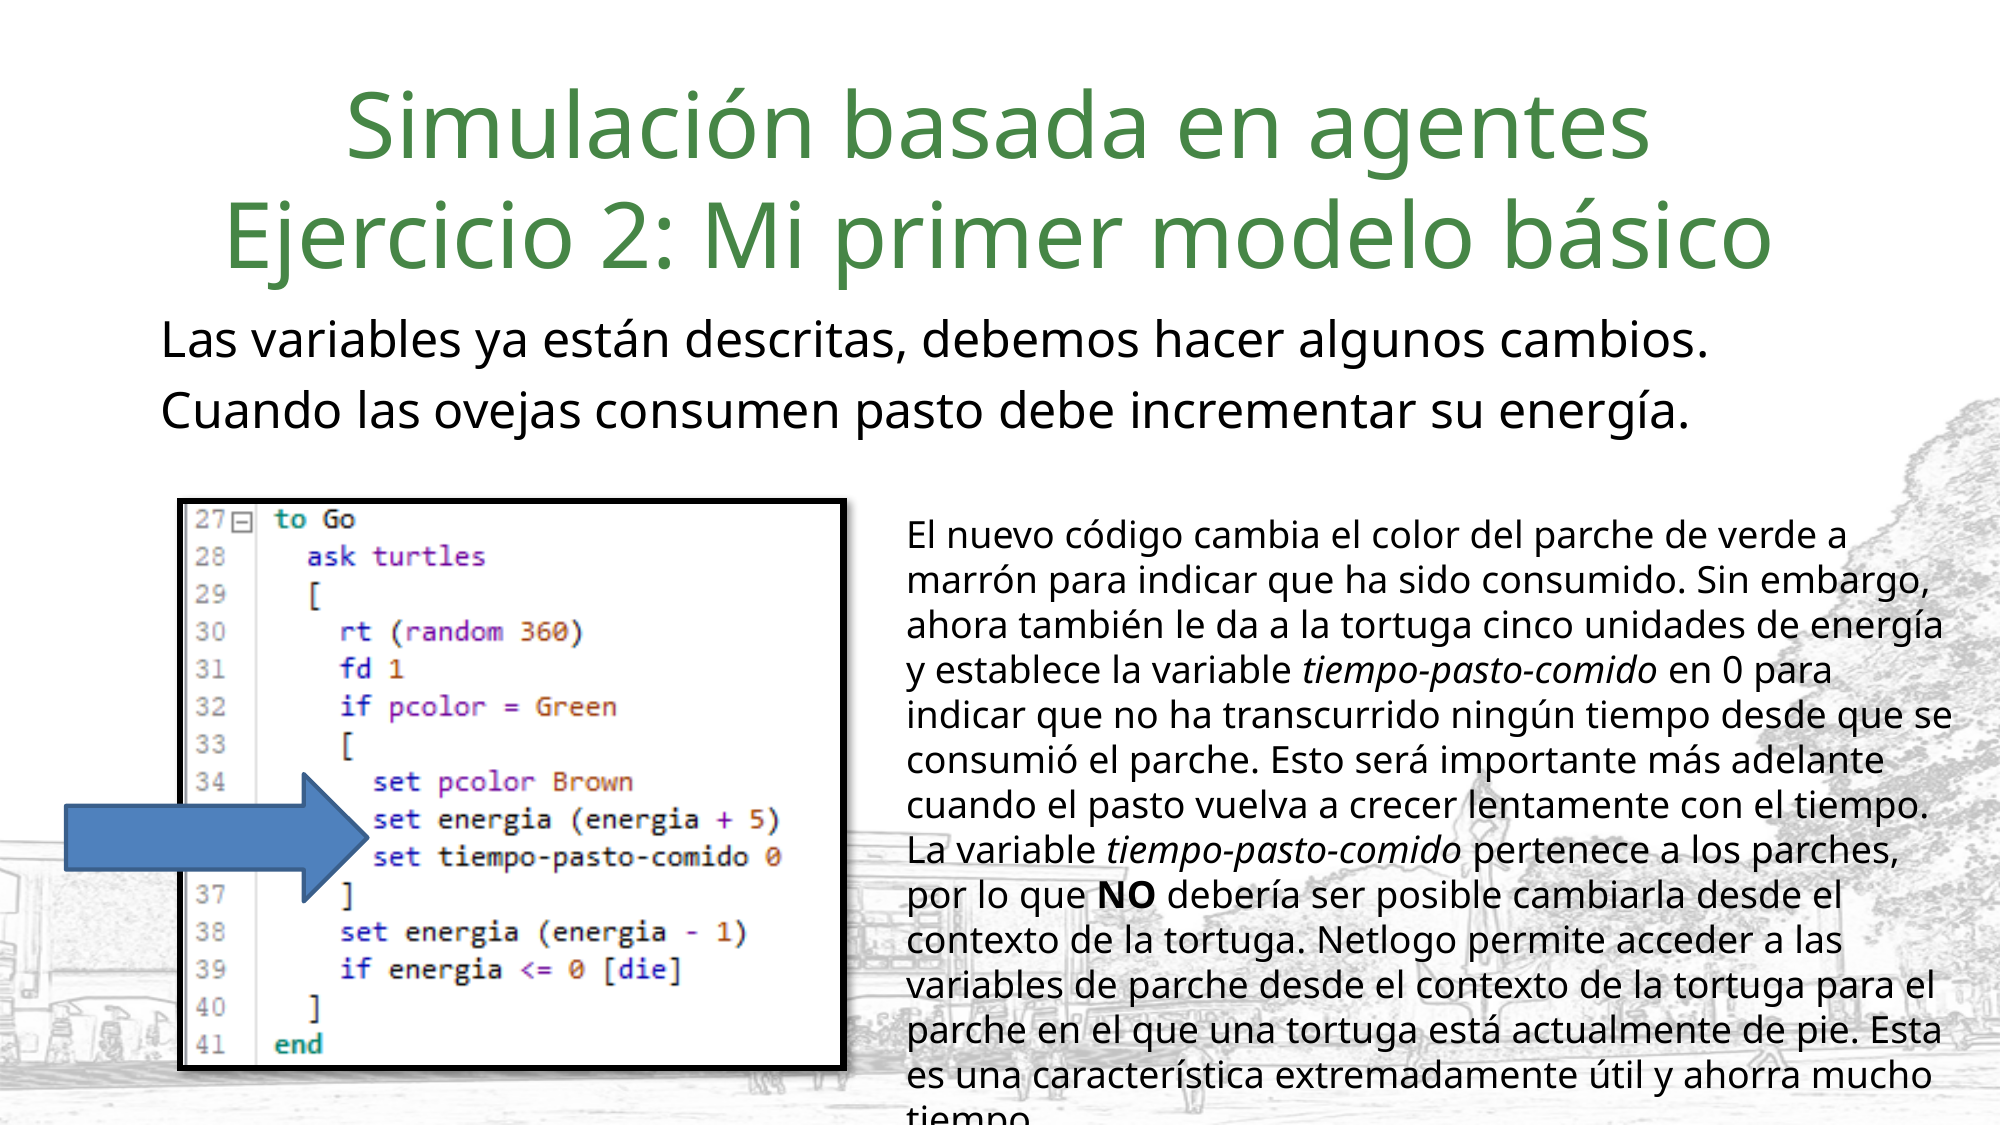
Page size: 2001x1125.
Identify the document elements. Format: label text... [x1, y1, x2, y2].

list Las variables ya están descritas, debemos hacer algunos cambios. Cuando las ovejas consumen pasto debe incrementar su energía. [137, 299, 1863, 1014]
picture [183, 503, 841, 1066]
text_box [63, 803, 178, 872]
text_box El nuevo código cambia el color del parche de verde a marrón para indicar que ha sido consumido. Sin embargo, ahora también le da a la tortuga cinco unidades de energía y establece la variable tiempo-pasto-comido en 0 para indicar que no ha transcurrido ningún tiempo desde que se consumió el parche. Esto será importante más adelante cuando el pasto vuelva a crecer lentamente con el tiempo. La variable tiempo-pasto-comido pertenece a los parches, por lo que NO debería ser posible cambiarla desde el contexto de la tortuga. Netlogo permite acceder a las variables de parche desde el contexto de la tortuga para el parche en el que una tortuga está actualmente de pie. Esta es una característica extremadamente útil y ahorra mucho tiempo. [891, 503, 1970, 1106]
title Simulación basada en agentes Ejercicio 2: Mi primer modelo básico [137, 59, 1863, 278]
